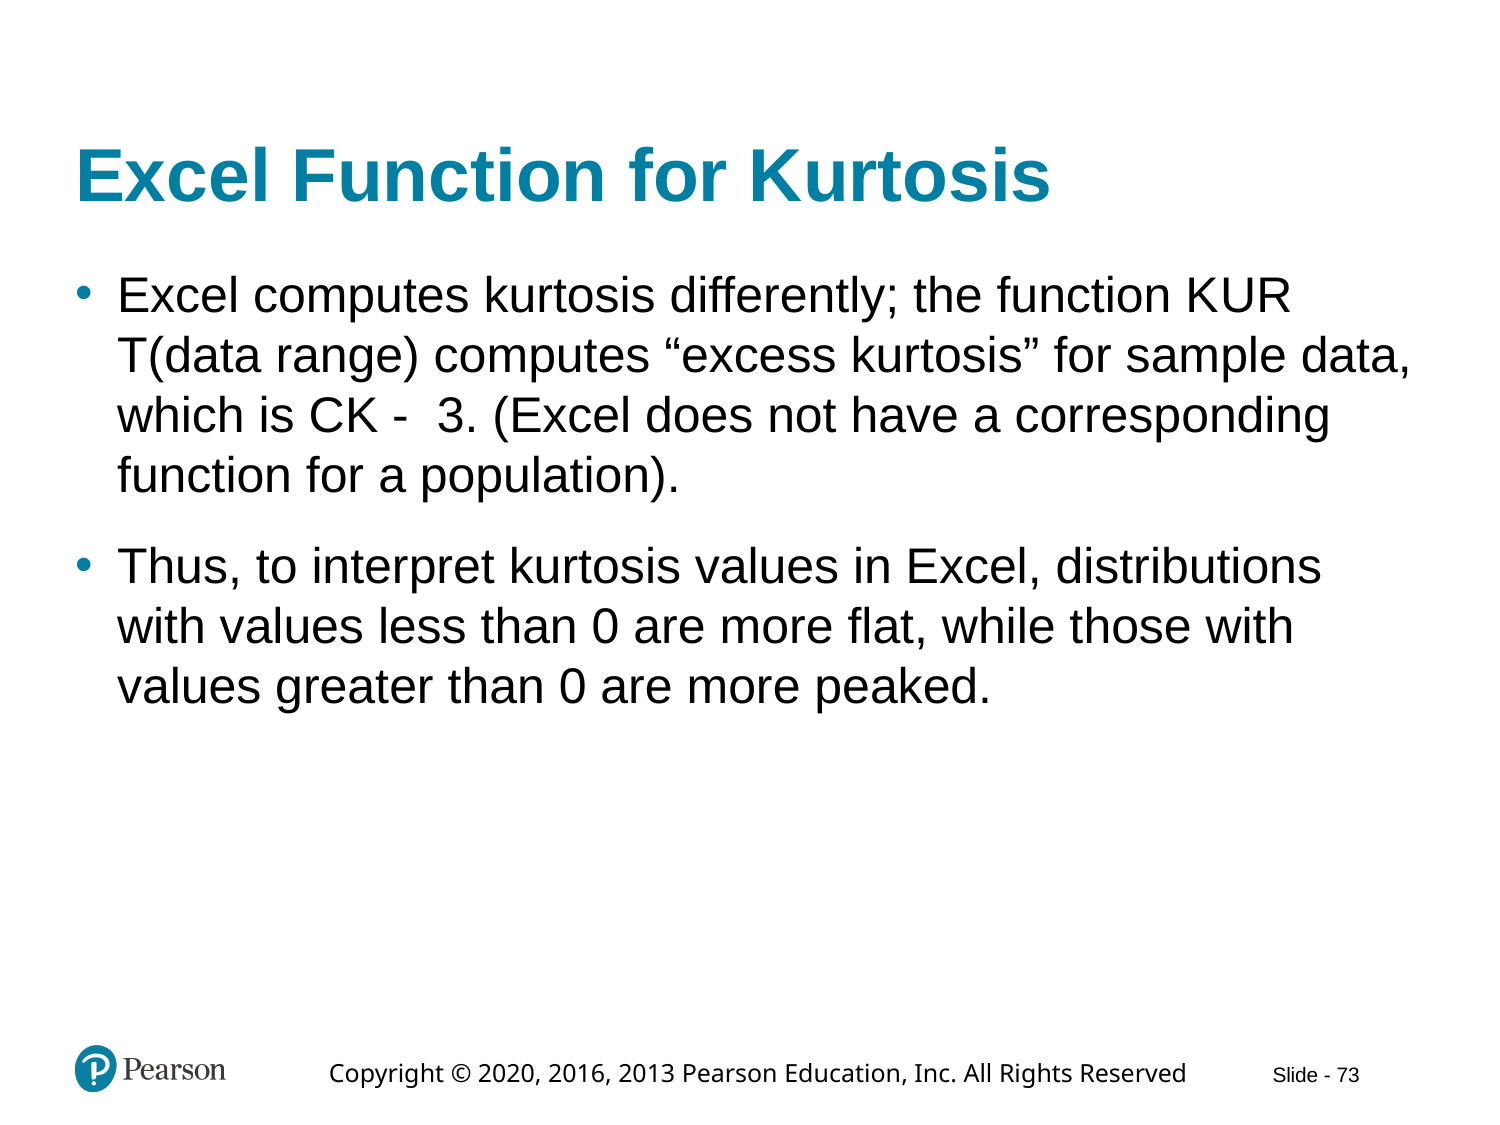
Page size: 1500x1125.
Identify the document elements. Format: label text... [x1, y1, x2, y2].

picture [75, 1078, 86, 1092]
picture [75, 1045, 90, 1061]
list Excel computes kurtosis differently; the function K U R T(data range) computes “excess kurtosis” for sample data, which is C K - 3. (Excel does not have a corresponding function for a population). Thus, to interpret kurtosis values in Excel, distributions with values less than 0 are more flat, while those with values greater than 0 are more peaked. [75, 262, 1425, 1005]
picture [101, 1045, 226, 1092]
picture [83, 1054, 109, 1079]
title Excel Function for Kurtosis [75, 36, 1425, 217]
